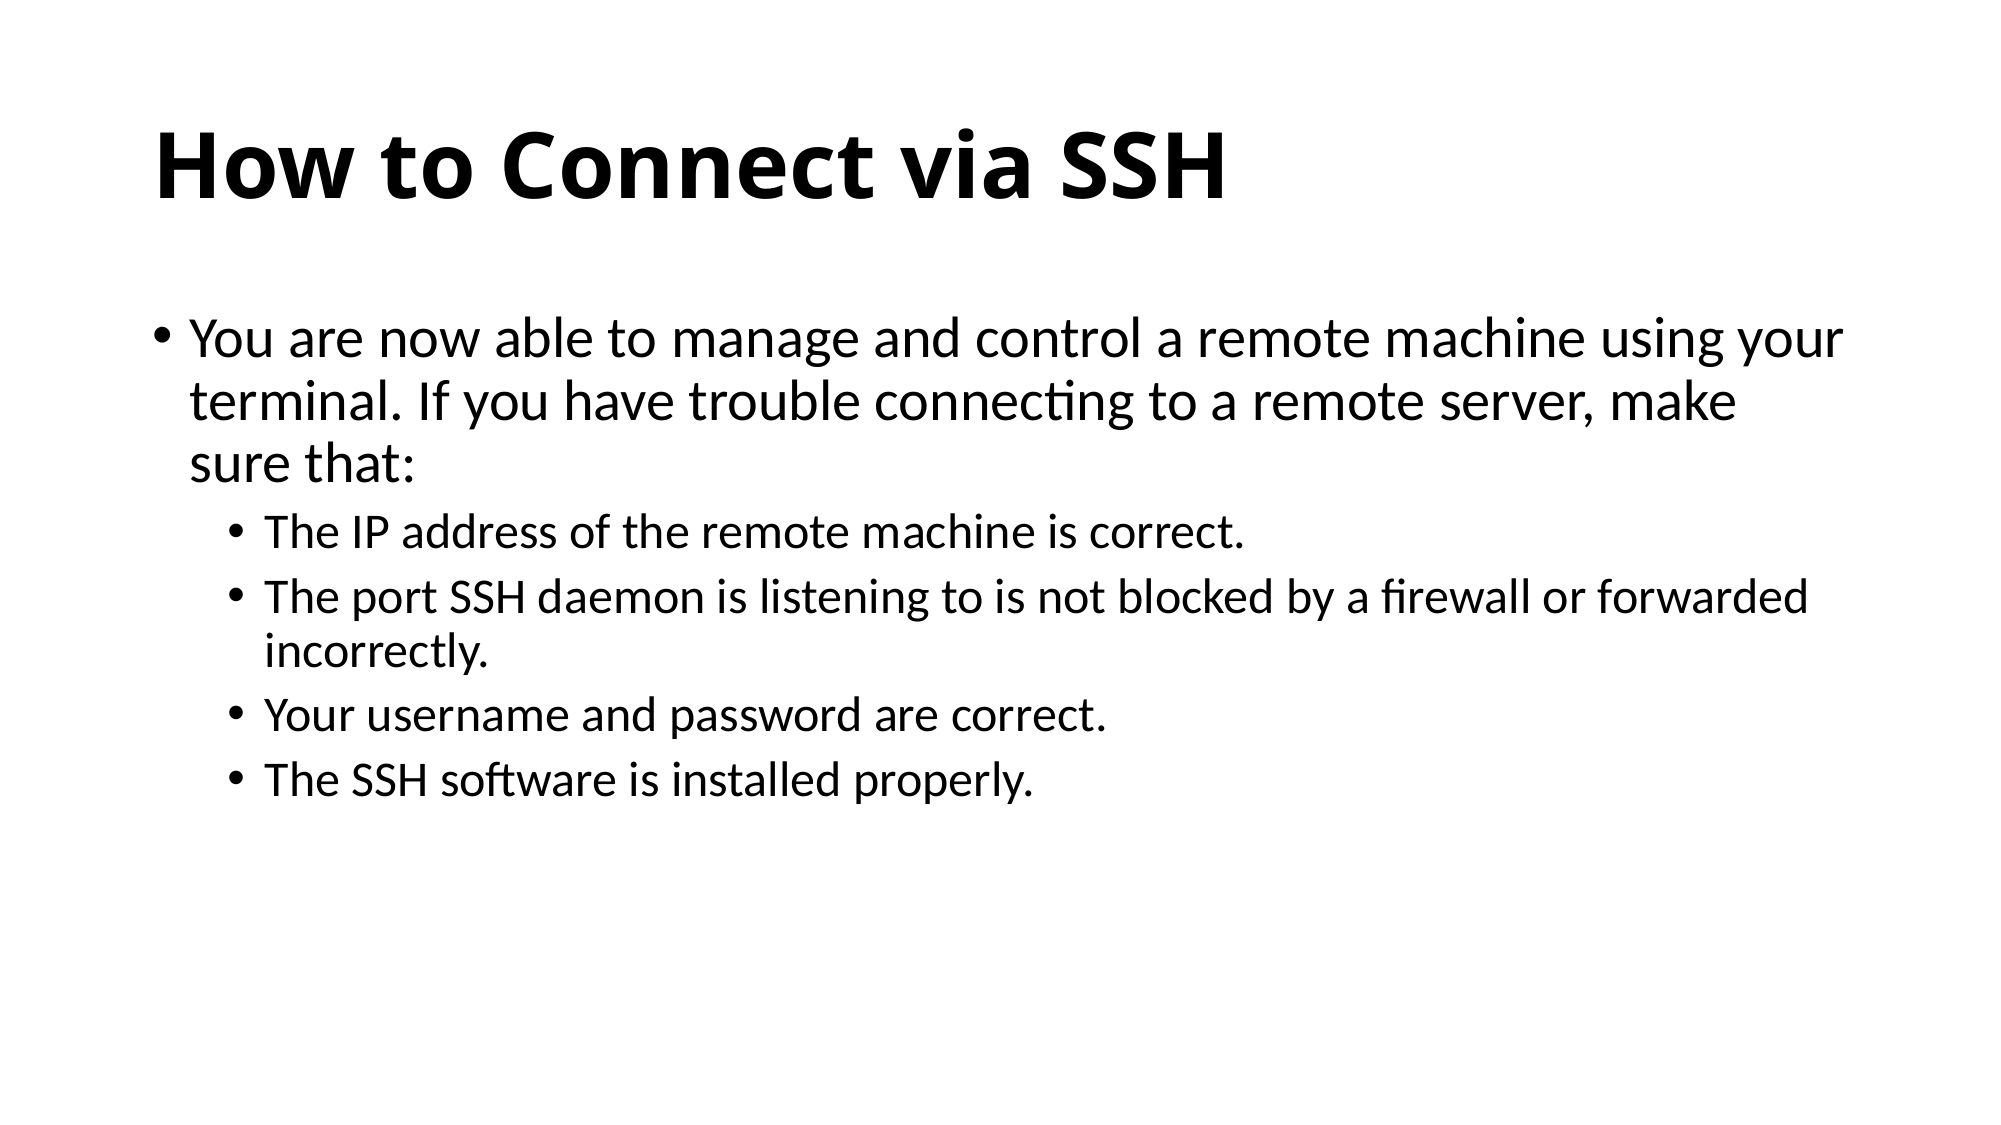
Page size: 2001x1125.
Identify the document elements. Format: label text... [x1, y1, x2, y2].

text_box [119, 659, 1796, 720]
title How to Connect via SSH [137, 59, 1863, 278]
list You are now able to manage and control a remote machine using your terminal. If you have trouble connecting to a remote server, make sure that: The IP address of the remote machine is correct. The port SSH daemon is listening to is not blocked by a firewall or forwarded incorrectly. Your username and password are correct. The SSH software is installed properly. [137, 299, 1863, 1059]
